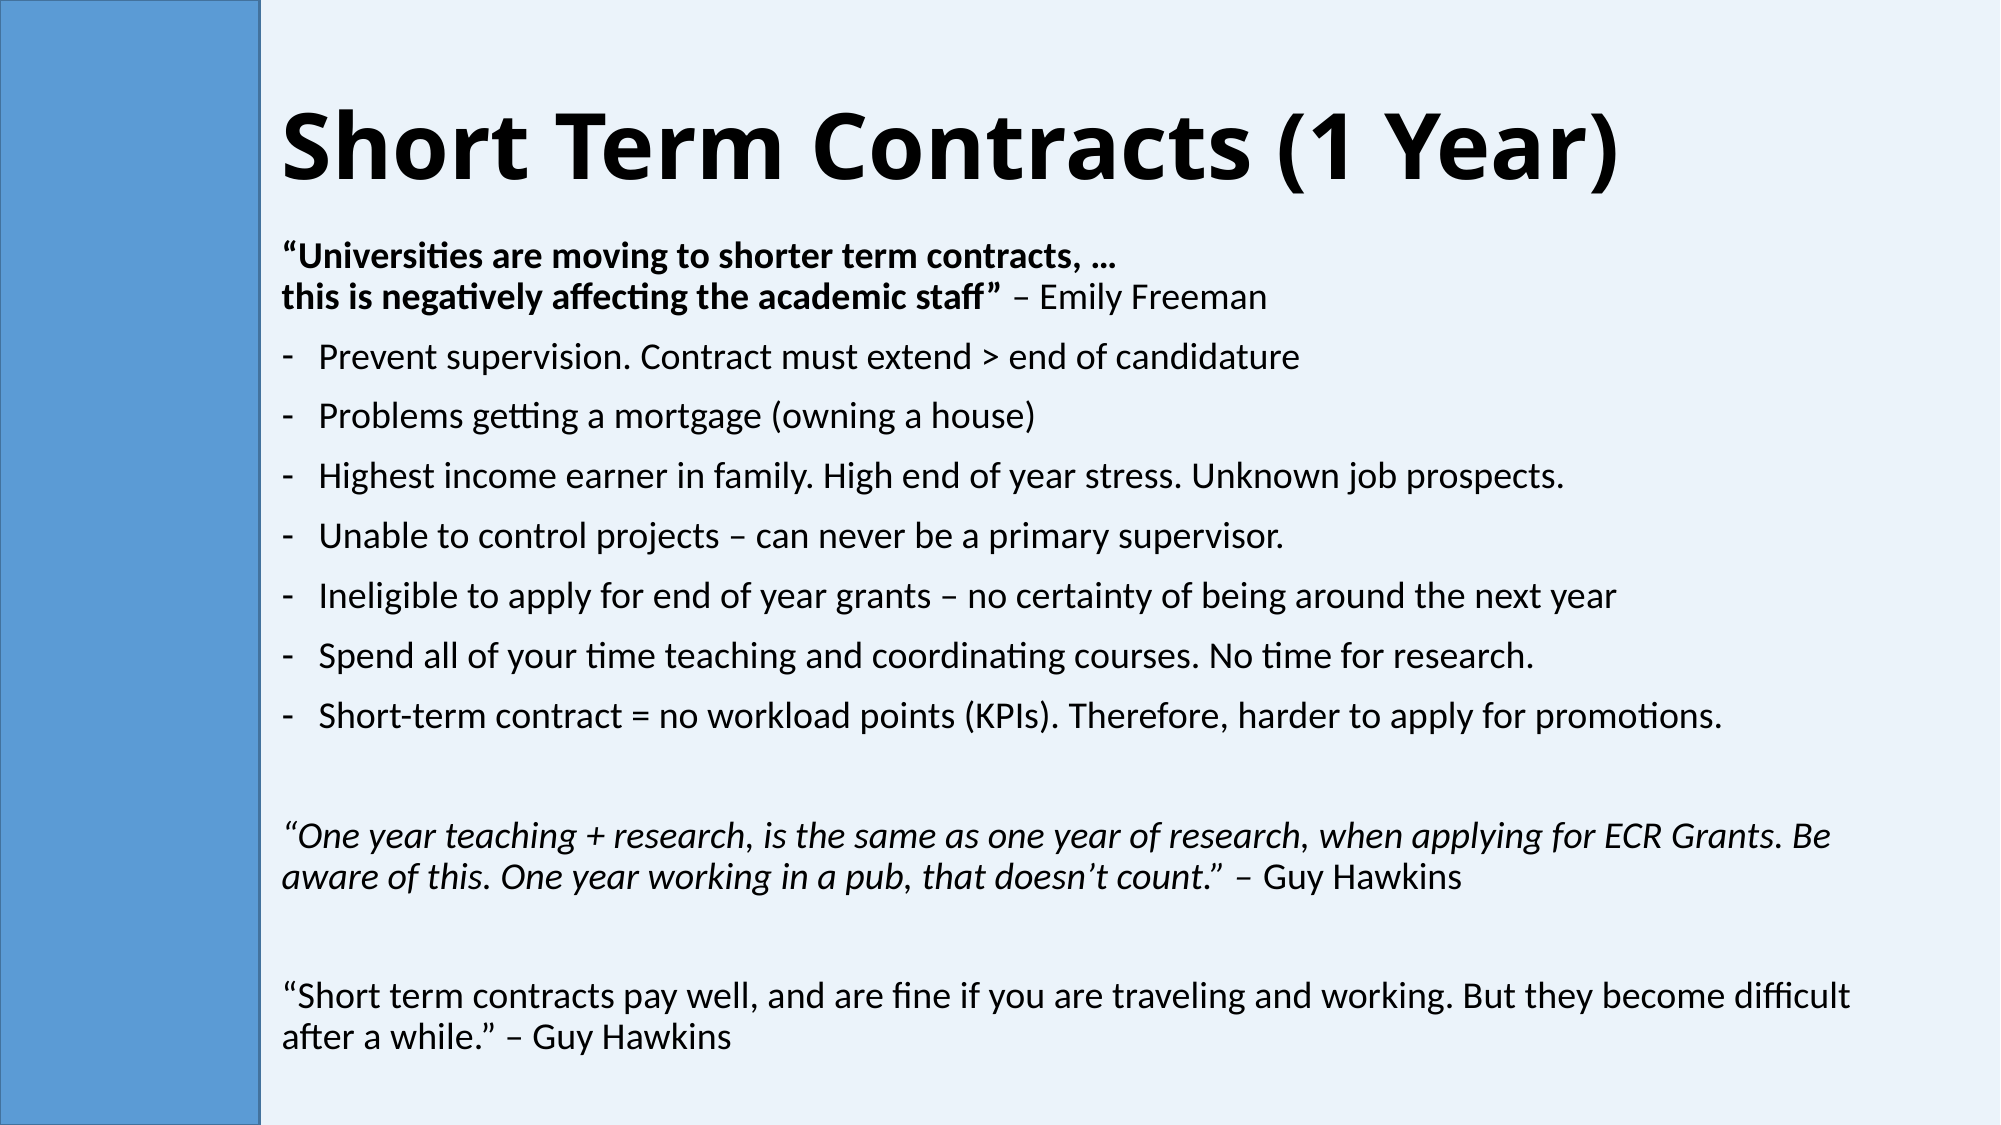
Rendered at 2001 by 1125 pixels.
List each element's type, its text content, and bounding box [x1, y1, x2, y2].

title Short Term Contracts (1 Year) [266, 41, 1968, 259]
list “Universities are moving to shorter term contracts, … this is negatively affecting the academic staff” – Emily Freeman Prevent supervision. Contract must extend > end of candidature Problems getting a mortgage (owning a house) Highest income earner in family. High end of year stress. Unknown job prospects. Unable to control projects – can never be a primary supervisor. Ineligible to apply for end of year grants – no certainty of being around the next year Spend all of your time teaching and coordinating courses. No time for research. Short-term contract = no workload points (KPIs). Therefore, harder to apply for promotions. “One year teaching + research, is the same as one year of research, when applying for ECR Grants. Be aware of this. One year working in a pub, that doesn’t count.” – Guy Hawkins “Short term contracts pay well, and are fine if you are traveling and working. But they become difficult after a while.” – Guy Hawkins [266, 228, 1870, 1066]
text_box [0, 0, 261, 1125]
